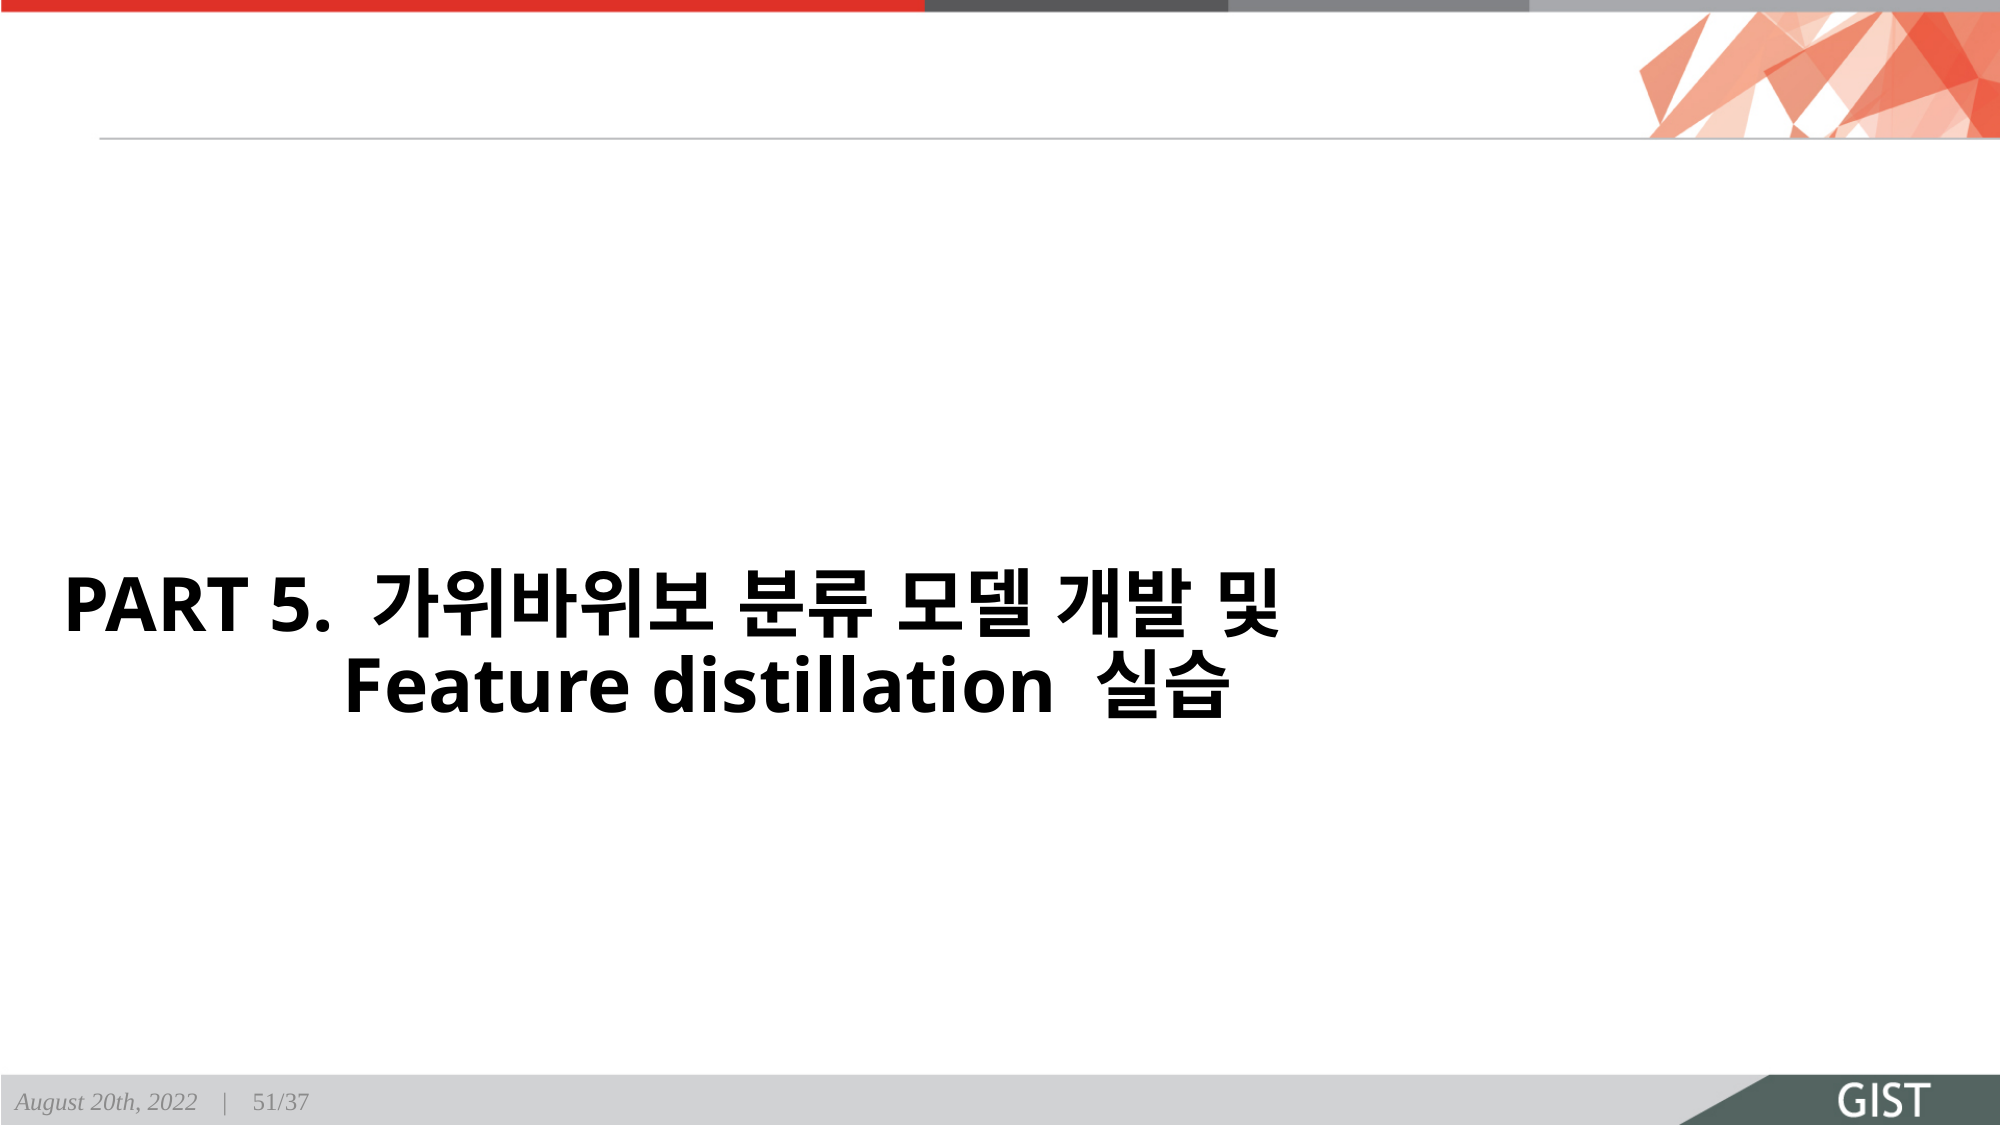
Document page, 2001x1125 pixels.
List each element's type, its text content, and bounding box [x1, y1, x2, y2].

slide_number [0, 1075, 450, 1125]
title PART 5. 가위바위보 분류 모델 개발 및 Feature distillation 실습 [27, 530, 1970, 766]
picture [0, 0, 2000, 1125]
